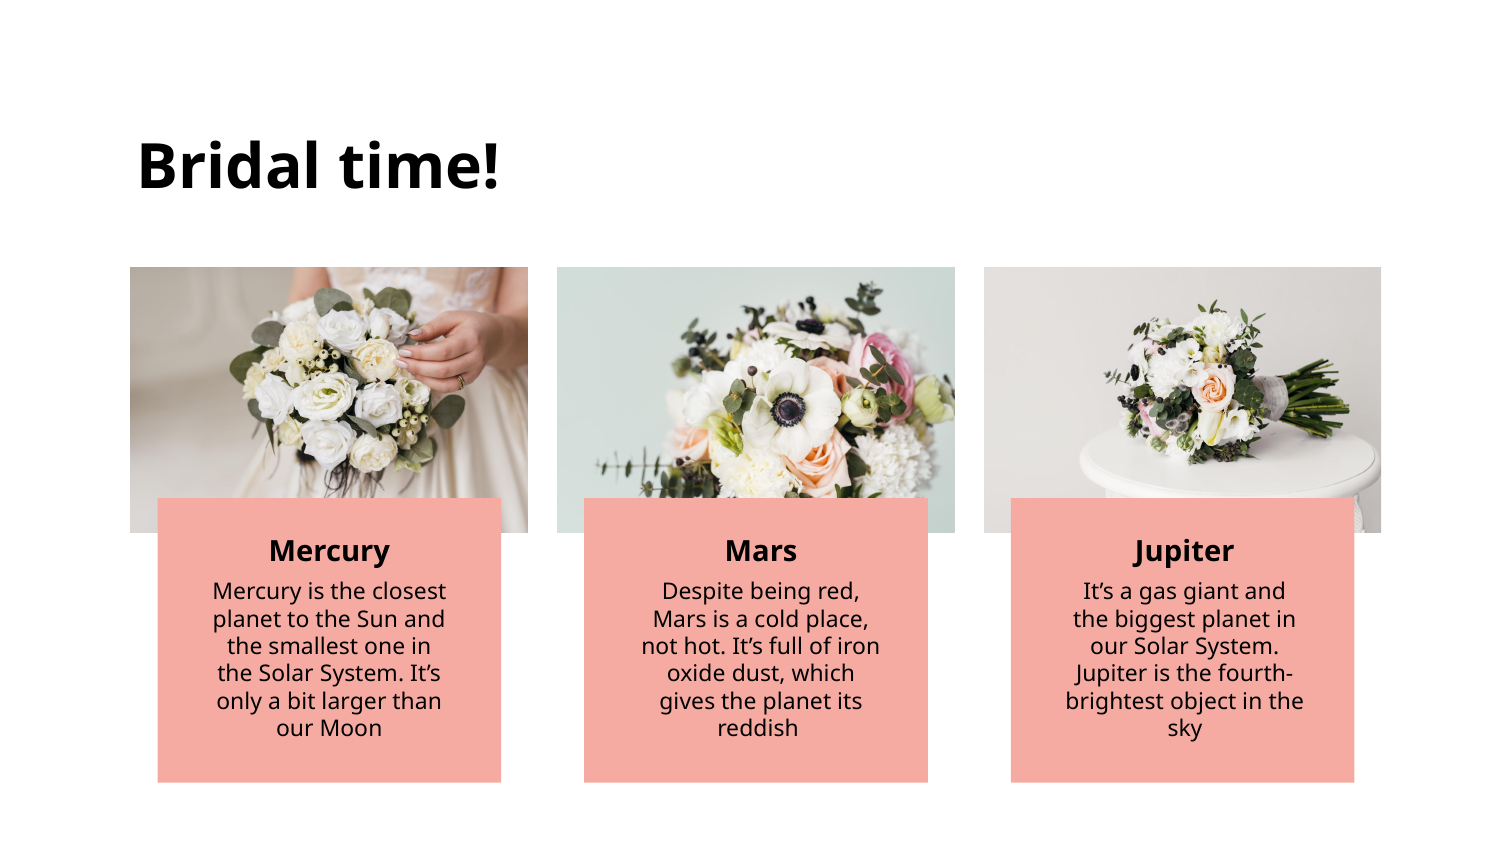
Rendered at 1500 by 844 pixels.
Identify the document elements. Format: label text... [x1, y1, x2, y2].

subtitle Mercury is the closest planet to the Sun and the smallest one in the Solar System. It’s only a bit larger than our Moon [193, 561, 466, 724]
title Bridal time! [121, 74, 603, 252]
title Mars [602, 541, 920, 639]
text_box [584, 541, 928, 783]
title Jupiter [1026, 541, 1344, 639]
text_box [1010, 541, 1355, 783]
picture [983, 267, 1382, 533]
subtitle It’s a gas giant and the biggest planet in our Solar System. Jupiter is the fourth-brightest object in the sky [1048, 561, 1322, 724]
picture [130, 267, 529, 533]
text_box [157, 541, 502, 783]
title Mercury [170, 541, 488, 639]
subtitle Despite being red, Mars is a cold place, not hot. It’s full of iron oxide dust, which gives the planet its reddish [624, 561, 898, 724]
picture [557, 267, 955, 533]
